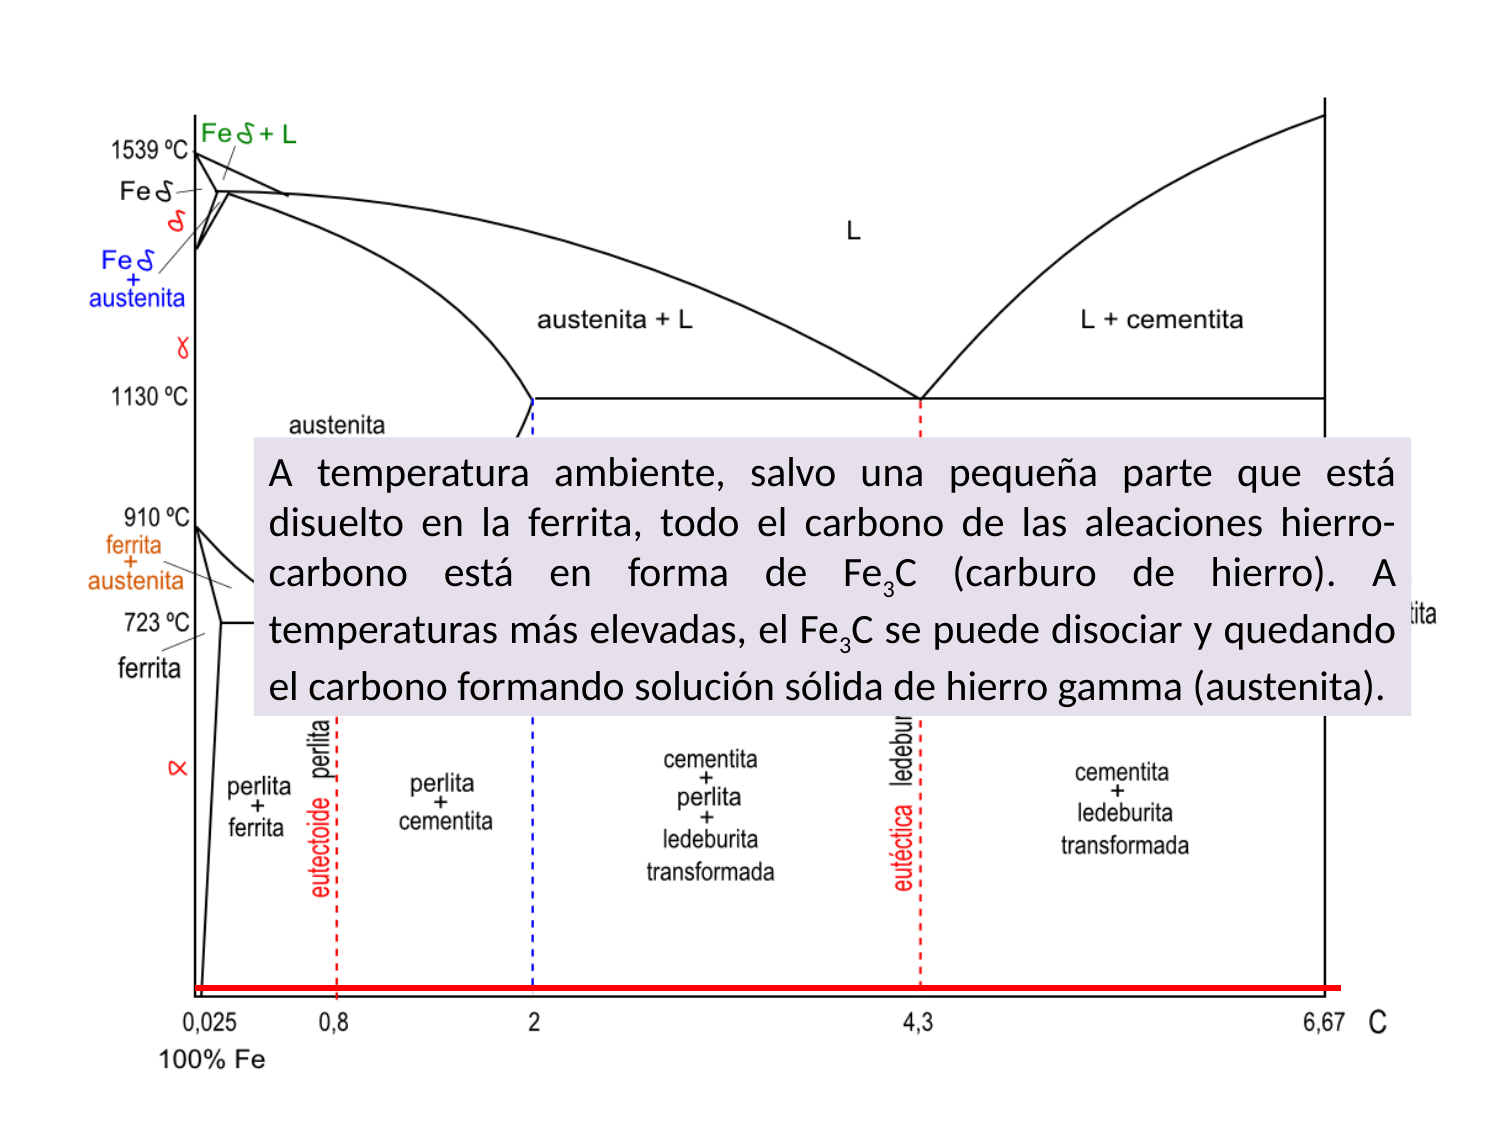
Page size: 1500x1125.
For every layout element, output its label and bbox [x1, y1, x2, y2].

picture [88, 89, 1447, 1083]
